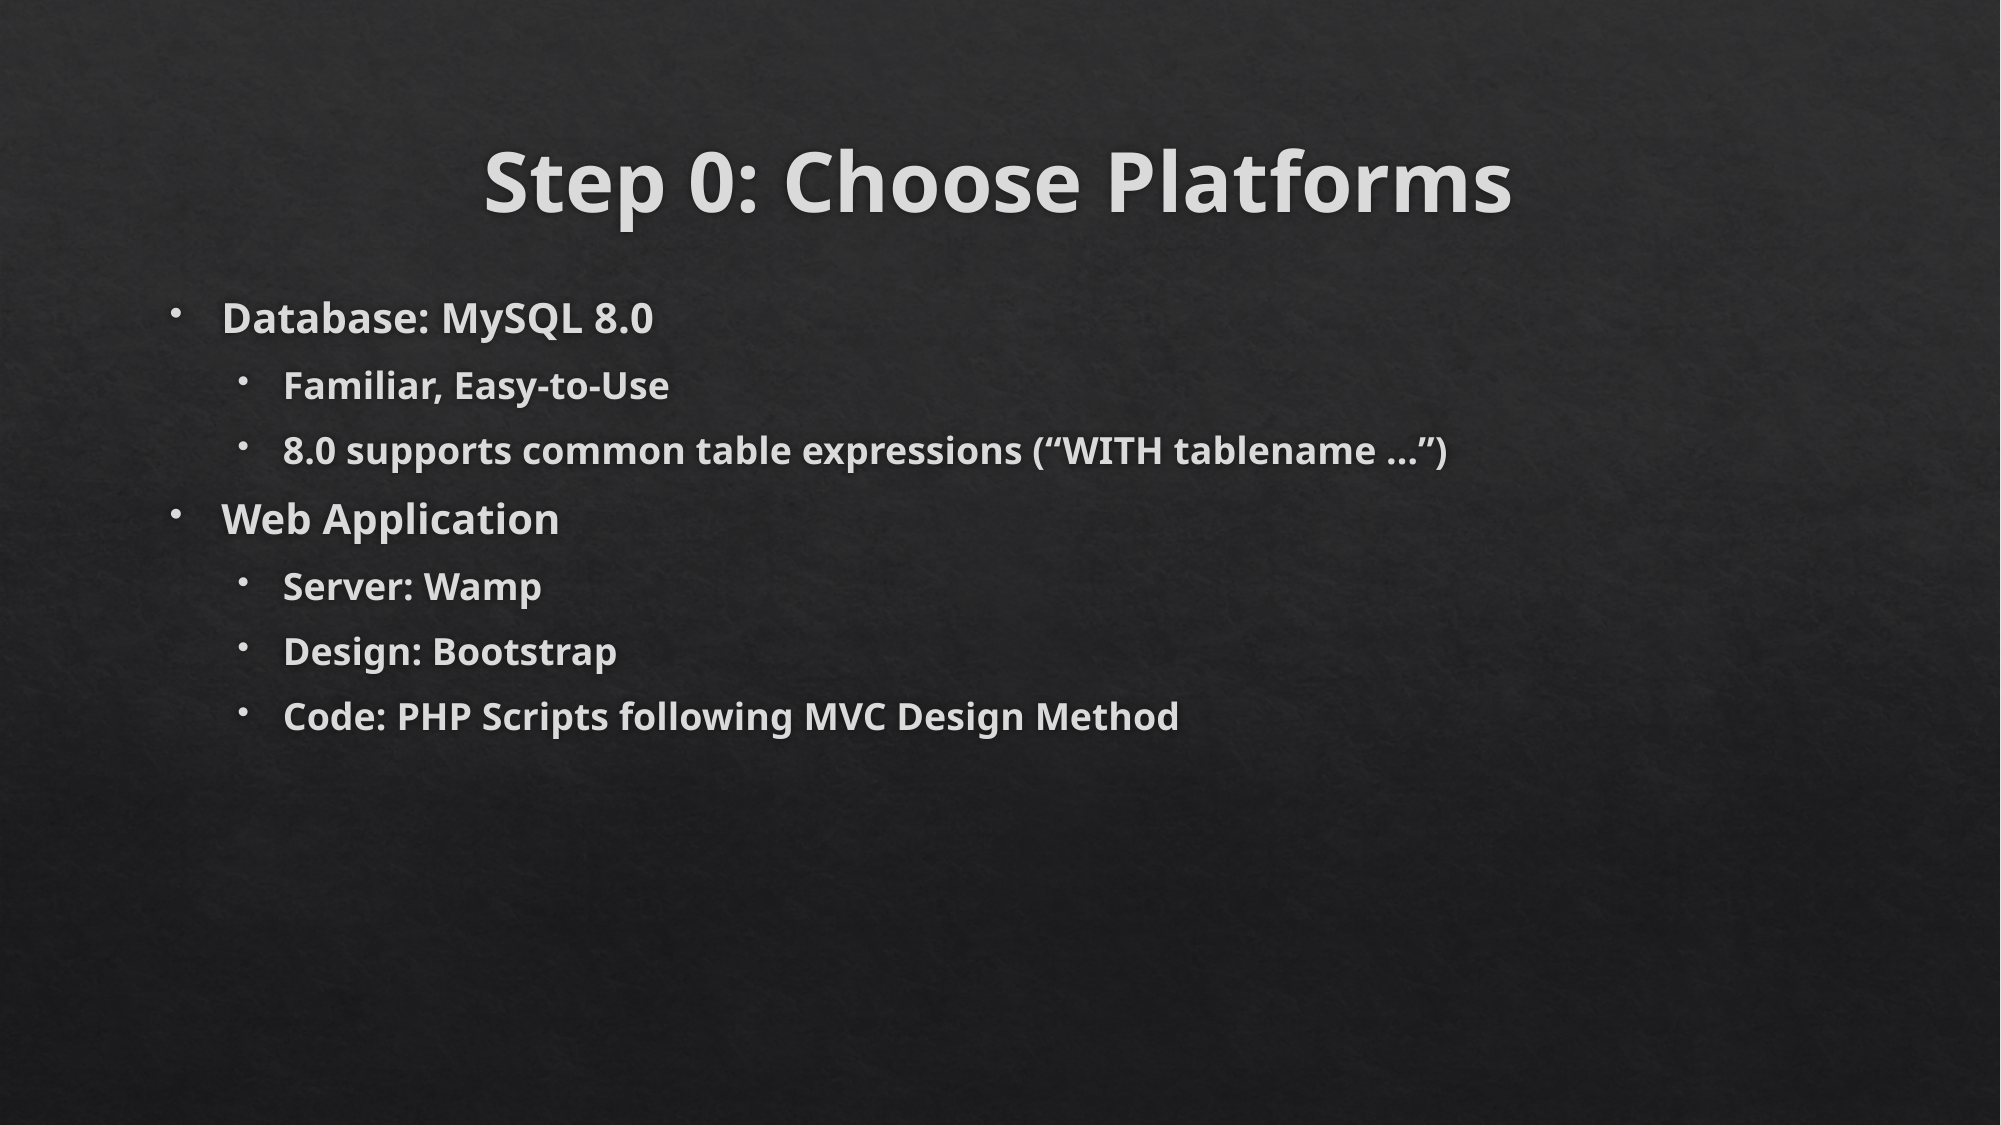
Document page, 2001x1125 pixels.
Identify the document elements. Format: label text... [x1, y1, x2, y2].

title Step 0: Choose Platforms [149, 99, 1849, 260]
list Database: MySQL 8.0 Familiar, Easy-to-Use 8.0 supports common table expressions (“WITH tablename …”) Web Application Server: Wamp Design: Bootstrap Code: PHP Scripts following MVC Design Method [149, 284, 1849, 950]
